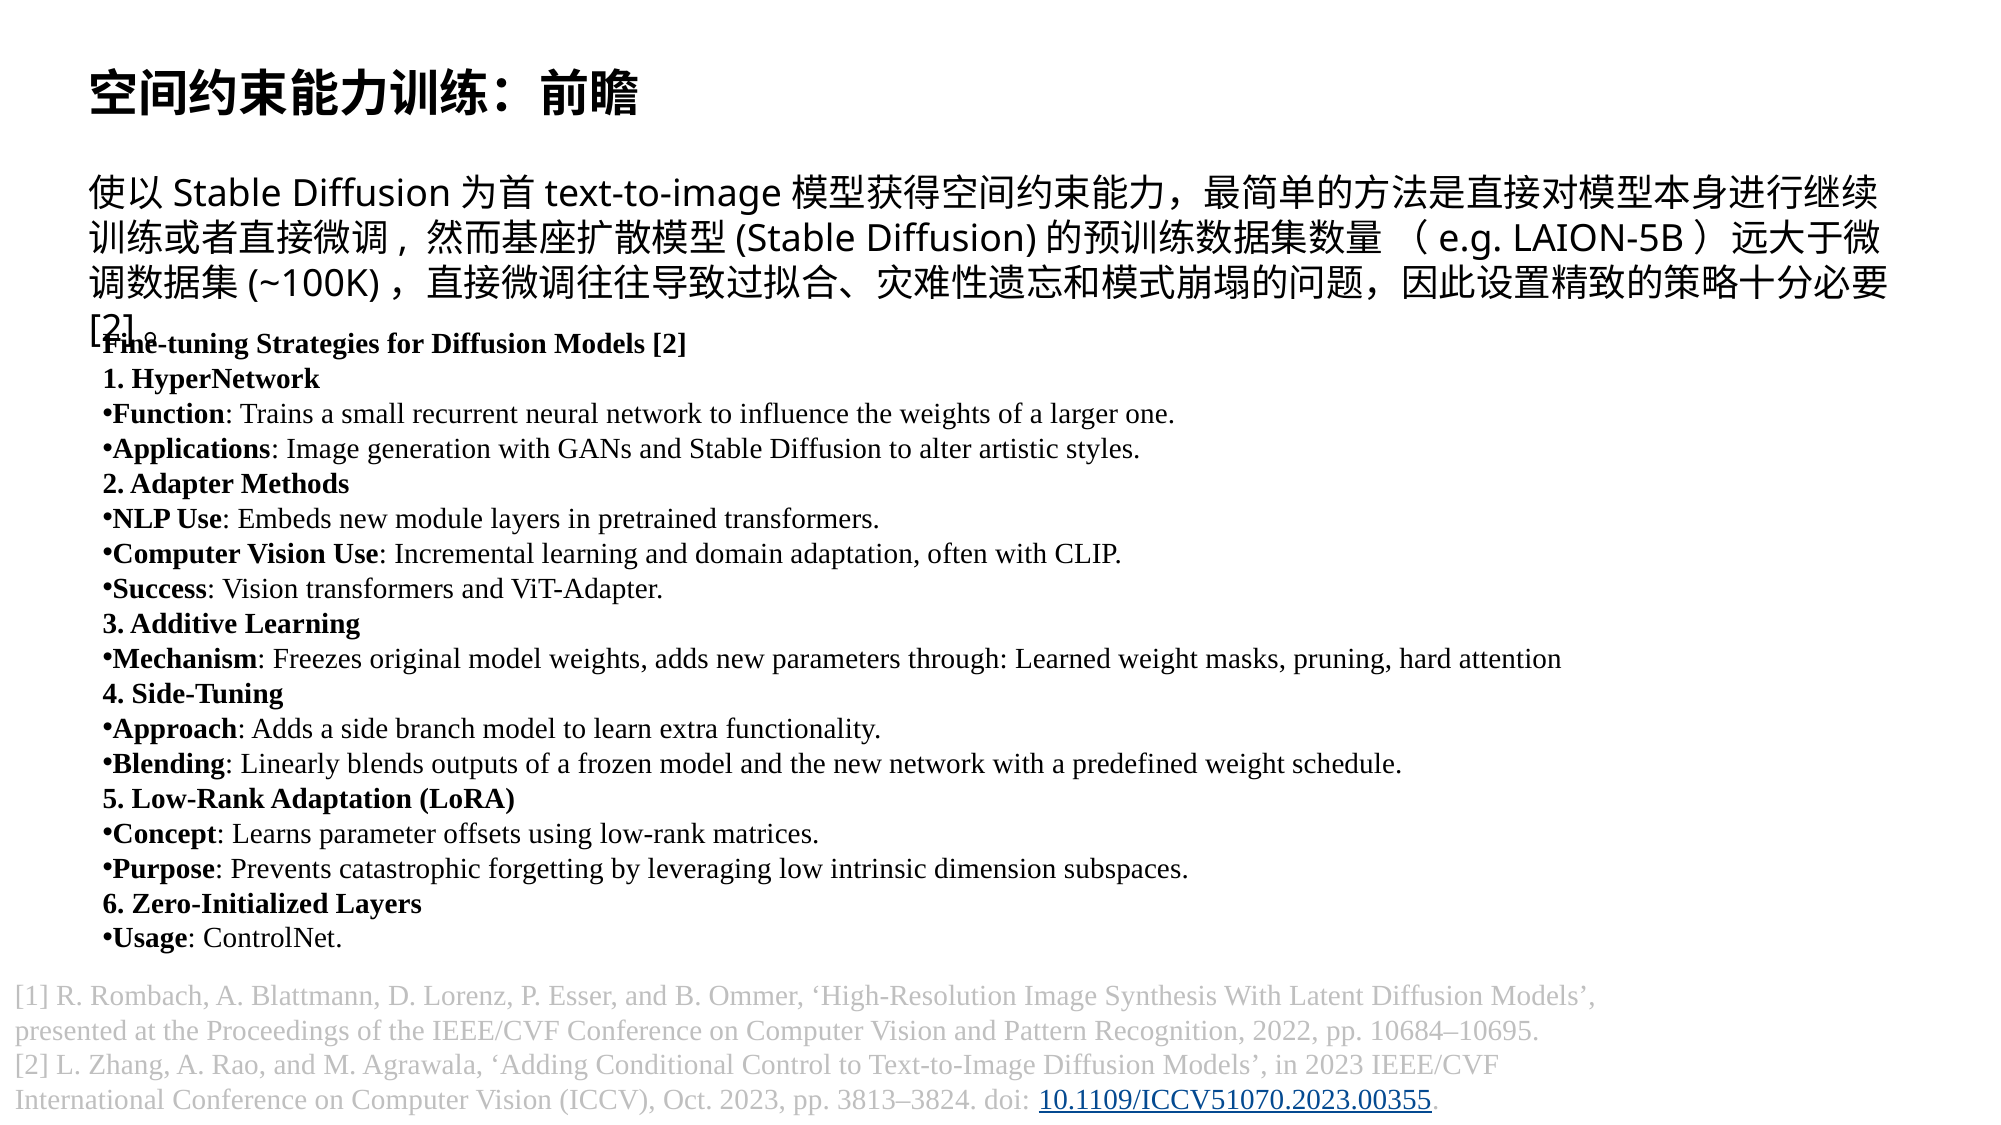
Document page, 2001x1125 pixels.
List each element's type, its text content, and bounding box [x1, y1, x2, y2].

text_box Fine-tuning Strategies for Diffusion Models [2] 1. HyperNetwork Function: Trains a small recurrent neural network to influence the weights of a larger one. Applications: Image generation with GANs and Stable Diffusion to alter artistic styles. 2. Adapter Methods NLP Use: Embeds new module layers in pretrained transformers. Computer Vision Use: Incremental learning and domain adaptation, often with CLIP. Success: Vision transformers and ViT-Adapter. 3. Additive Learning Mechanism: Freezes original model weights, adds new parameters through: Learned weight masks, pruning, hard attention 4. Side-Tuning Approach: Adds a side branch model to learn extra functionality. Blending: Linearly blends outputs of a frozen model and the new network with a predefined weight schedule. 5. Low-Rank Adaptation (LoRA) Concept: Learns parameter offsets using low-rank matrices. Purpose: Prevents catastrophic forgetting by leveraging low intrinsic dimension subspaces. 6. Zero-Initialized Layers Usage: ControlNet. [87, 317, 1796, 962]
text_box [1] R. Rombach, A. Blattmann, D. Lorenz, P. Esser, and B. Ommer, ‘High-Resolution Image Synthesis With Latent Diffusion Models’, presented at the Proceedings of the IEEE/CVF Conference on Computer Vision and Pattern Recognition, 2022, pp. 10684–10695. [2] L. Zhang, A. Rao, and M. Agrawala, ‘Adding Conditional Control to Text-to-Image Diffusion Models’, in 2023 IEEE/CVF International Conference on Computer Vision (ICCV), Oct. 2023, pp. 3813–3824. doi: 10.1109/ICCV51070.2023.00355. [0, 968, 1614, 1123]
text_box 空间约束能力训练：前瞻 [74, 53, 1230, 129]
text_box 使以Stable Diffusion为首text-to-image模型获得空间约束能力，最简单的方法是直接对模型本身进行继续训练或者直接微调, 然而基座扩散模型(Stable Diffusion)的预训练数据集数量 （e.g. LAION-5B）远大于微调数据集(~100K)，直接微调往往导致过拟合、灾难性遗忘和模式崩塌的问题，因此设置精致的策略十分必要[2]。 [74, 161, 1910, 357]
